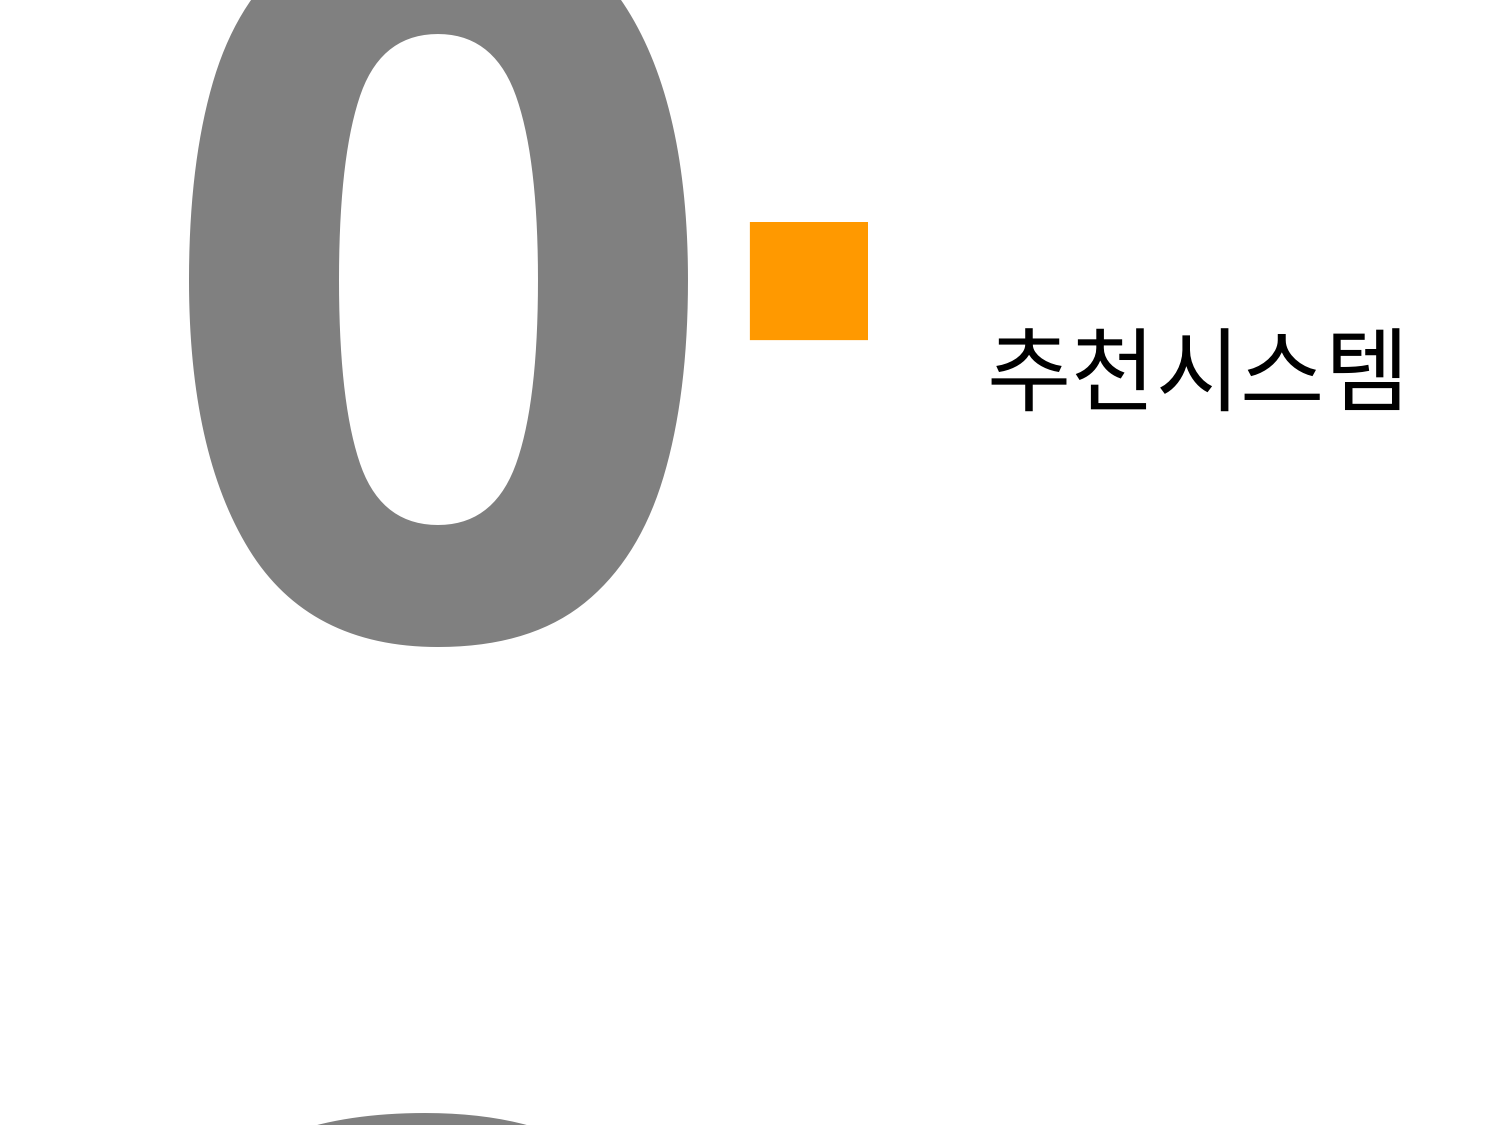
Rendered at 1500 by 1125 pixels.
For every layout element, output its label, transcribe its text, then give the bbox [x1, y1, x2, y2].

text_box 03 [0, 468, 1020, 1125]
title 추천시스템 [75, 281, 1425, 469]
text_box [749, 221, 869, 281]
